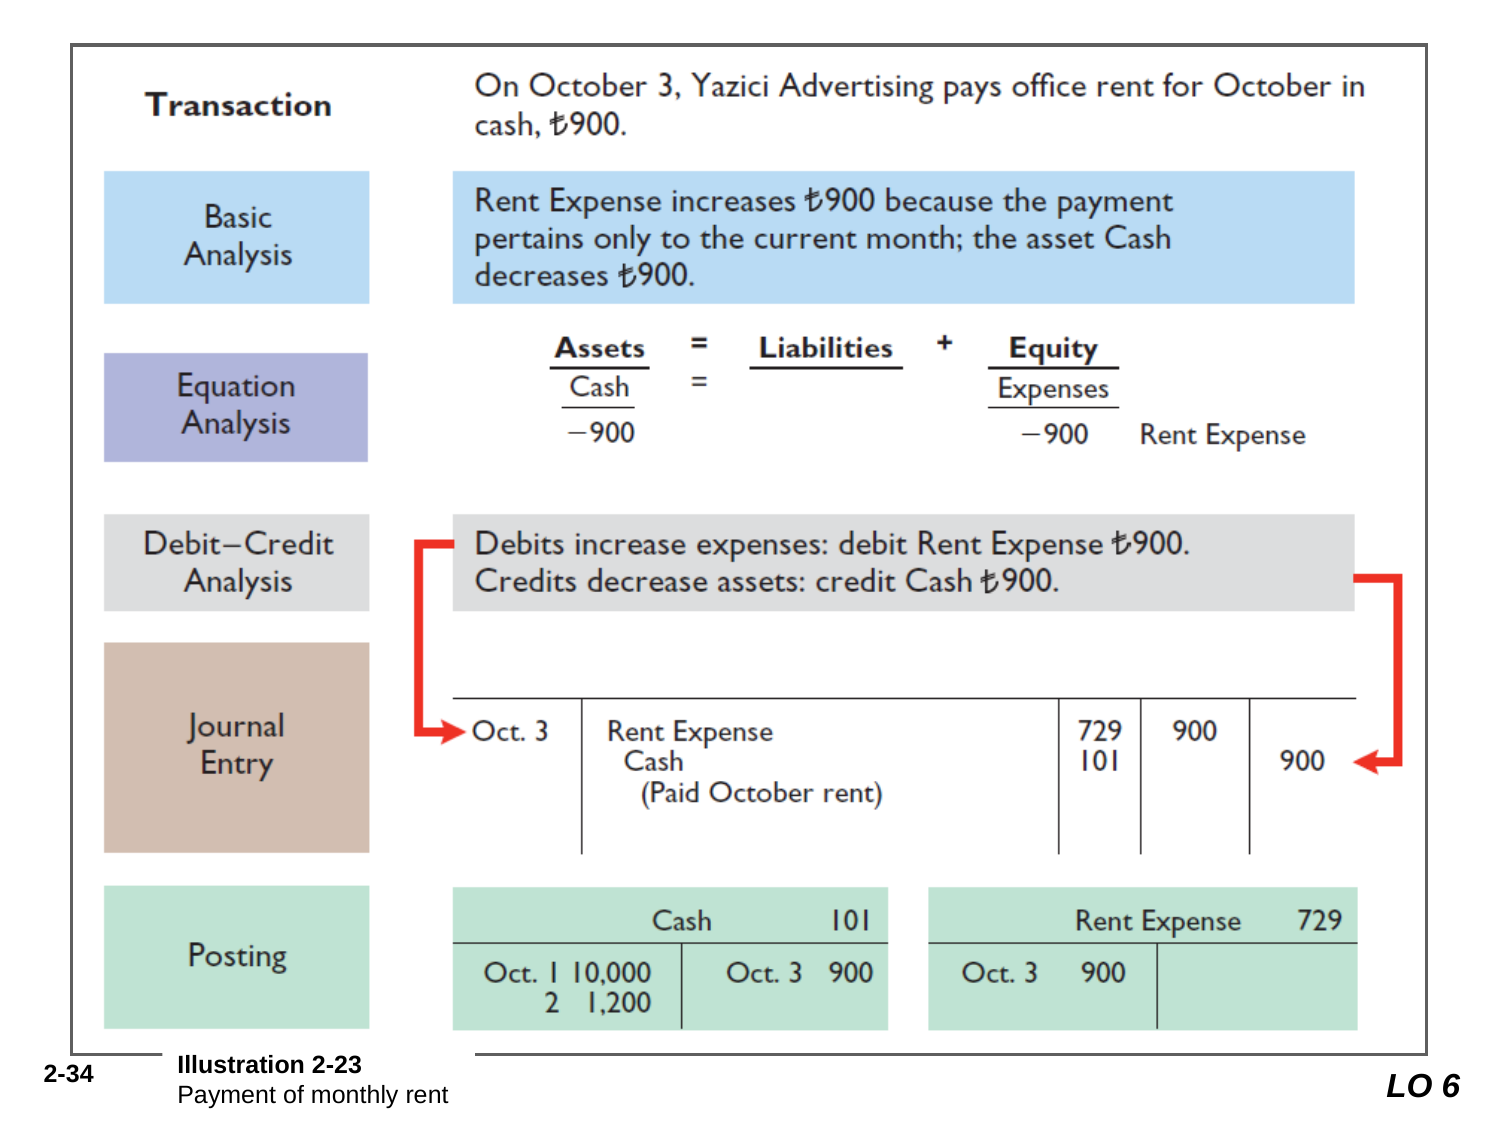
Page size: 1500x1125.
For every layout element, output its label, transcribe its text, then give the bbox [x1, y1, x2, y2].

text_box Illustration 2-23 Payment of monthly rent [162, 1060, 475, 1116]
text_box LO 6 [1324, 1057, 1475, 1112]
picture [72, 46, 1426, 1053]
